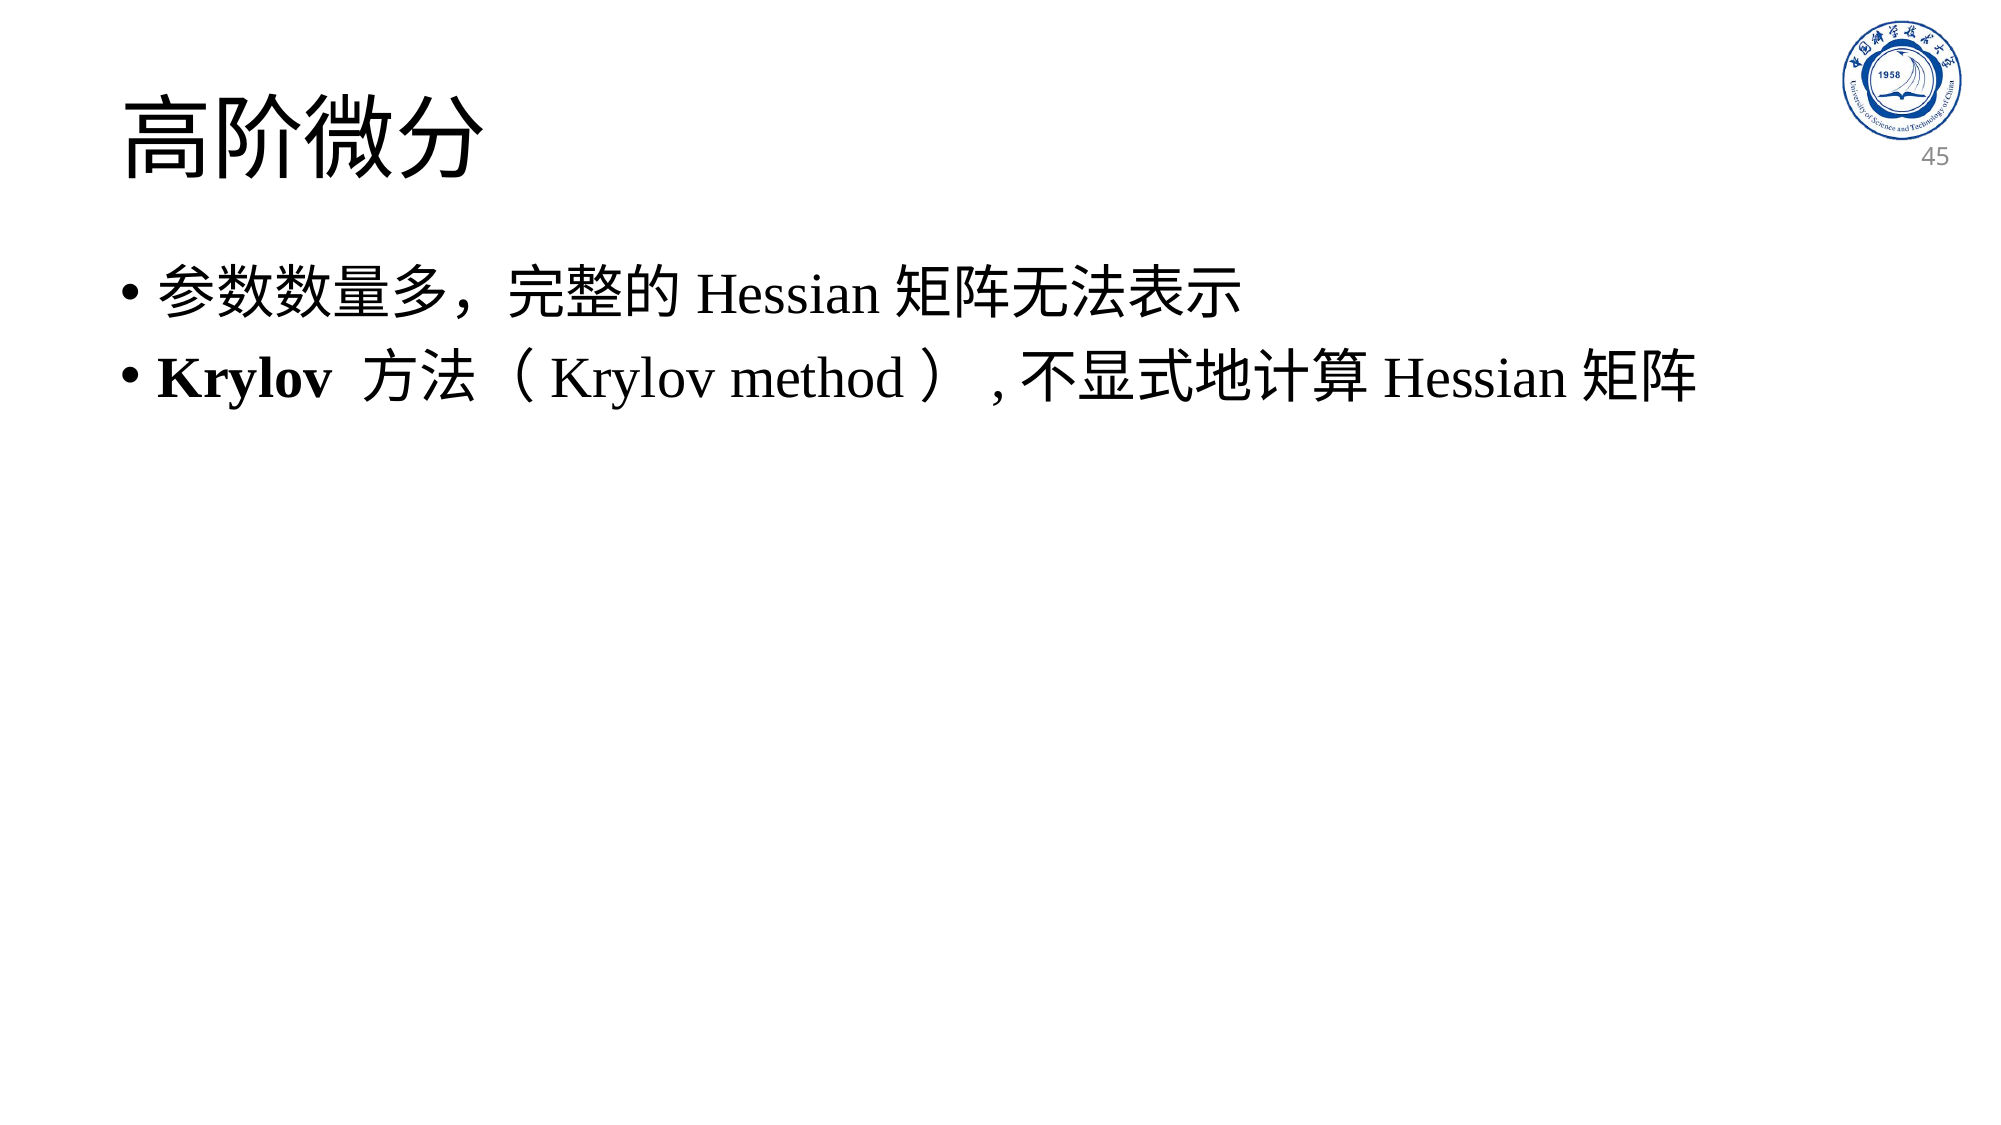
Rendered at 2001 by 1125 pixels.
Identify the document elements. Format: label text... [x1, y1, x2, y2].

picture [1839, 17, 1965, 127]
slide_number 45 [1514, 127, 1965, 188]
title 高阶微分 [105, 59, 1900, 223]
